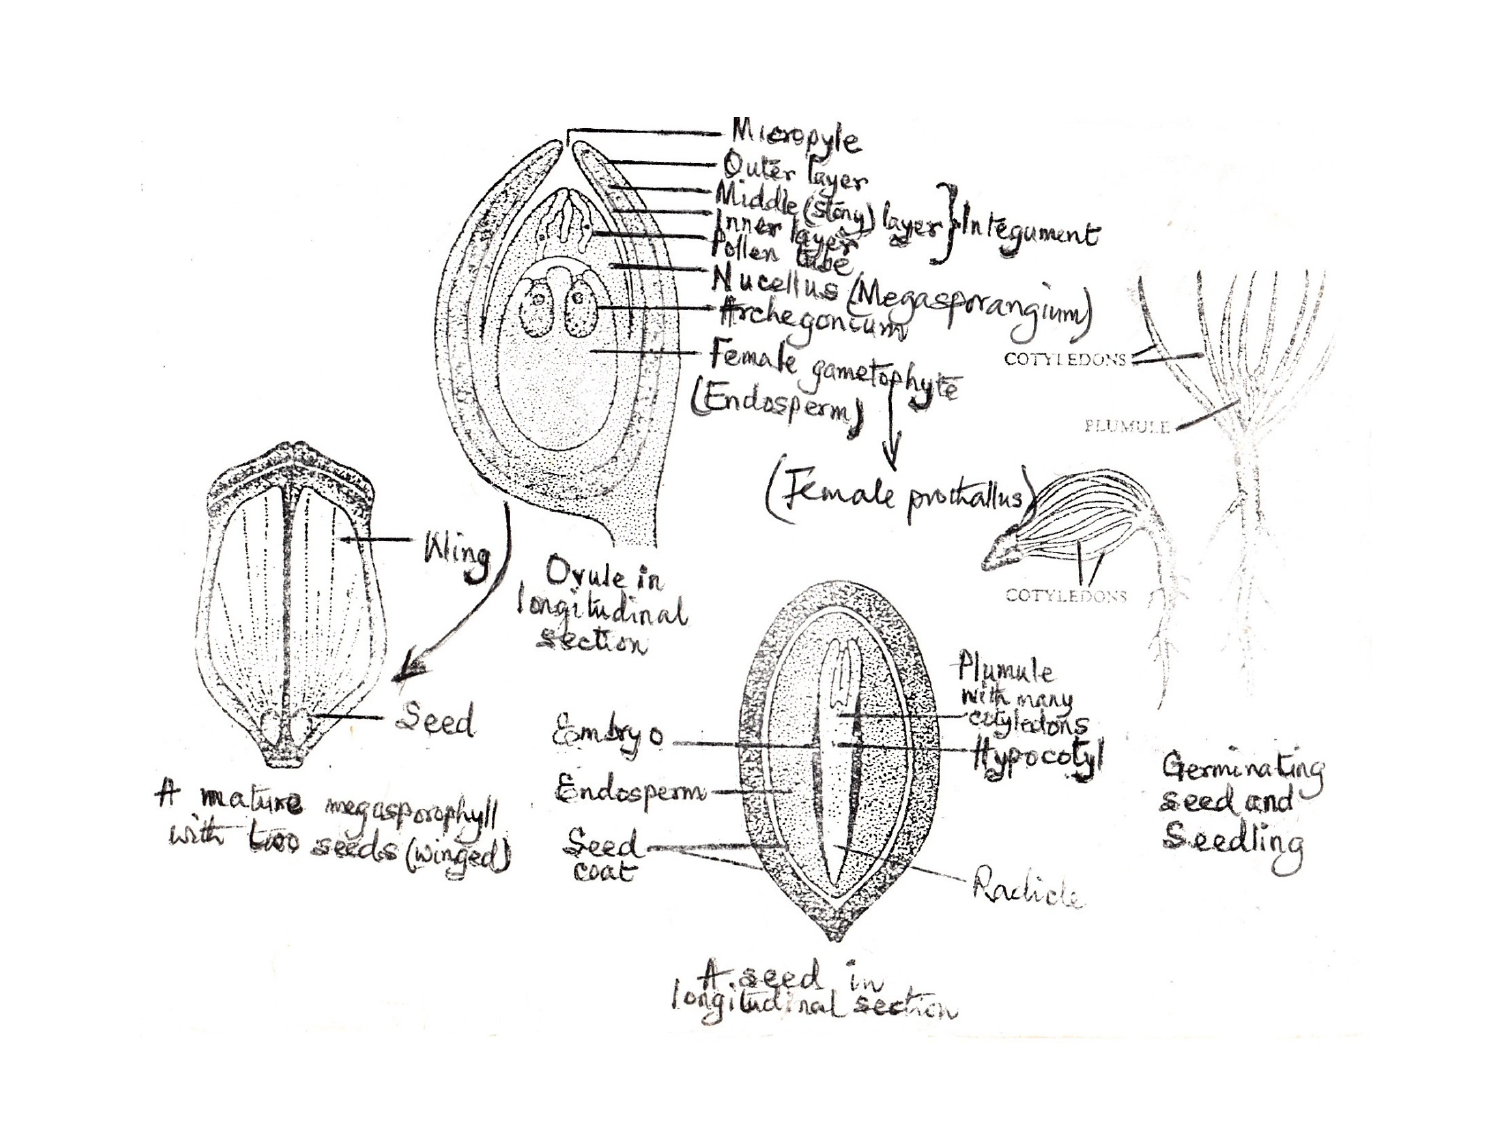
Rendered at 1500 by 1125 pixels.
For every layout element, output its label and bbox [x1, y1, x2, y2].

picture [140, 116, 1372, 1044]
